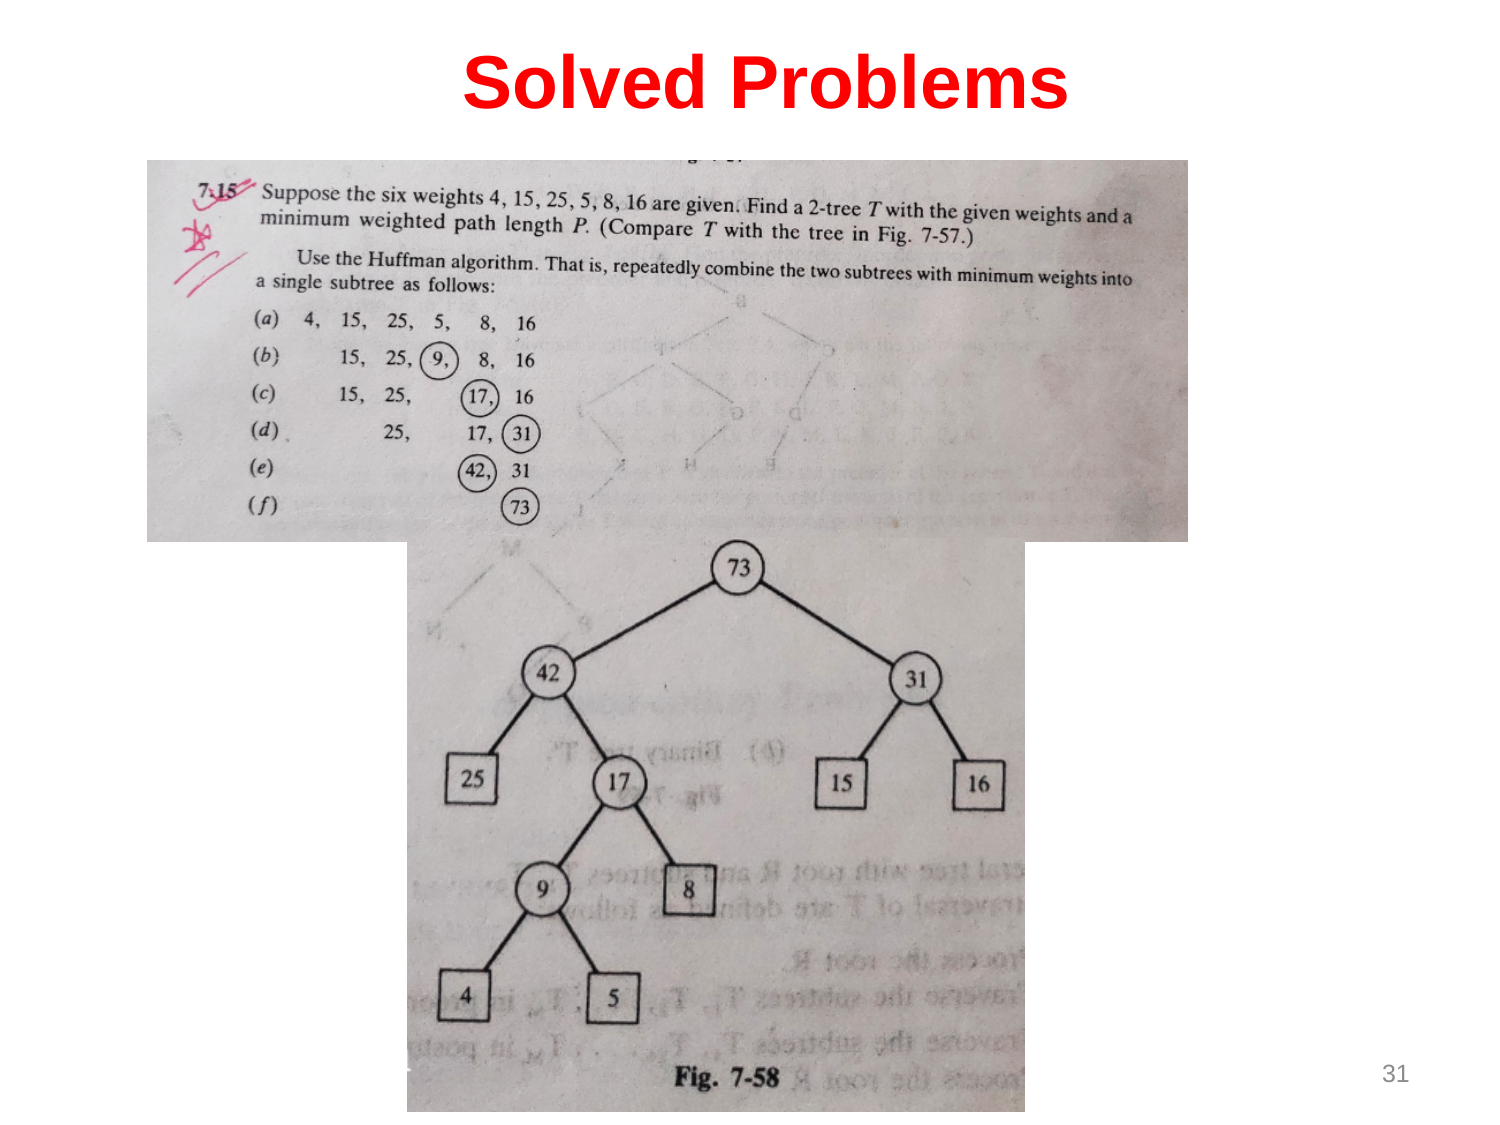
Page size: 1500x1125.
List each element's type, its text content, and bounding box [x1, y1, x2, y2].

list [147, 160, 1188, 542]
slide_number 31 [1074, 1042, 1425, 1103]
title Solved Problems [64, 19, 1449, 138]
picture [407, 538, 1025, 1112]
